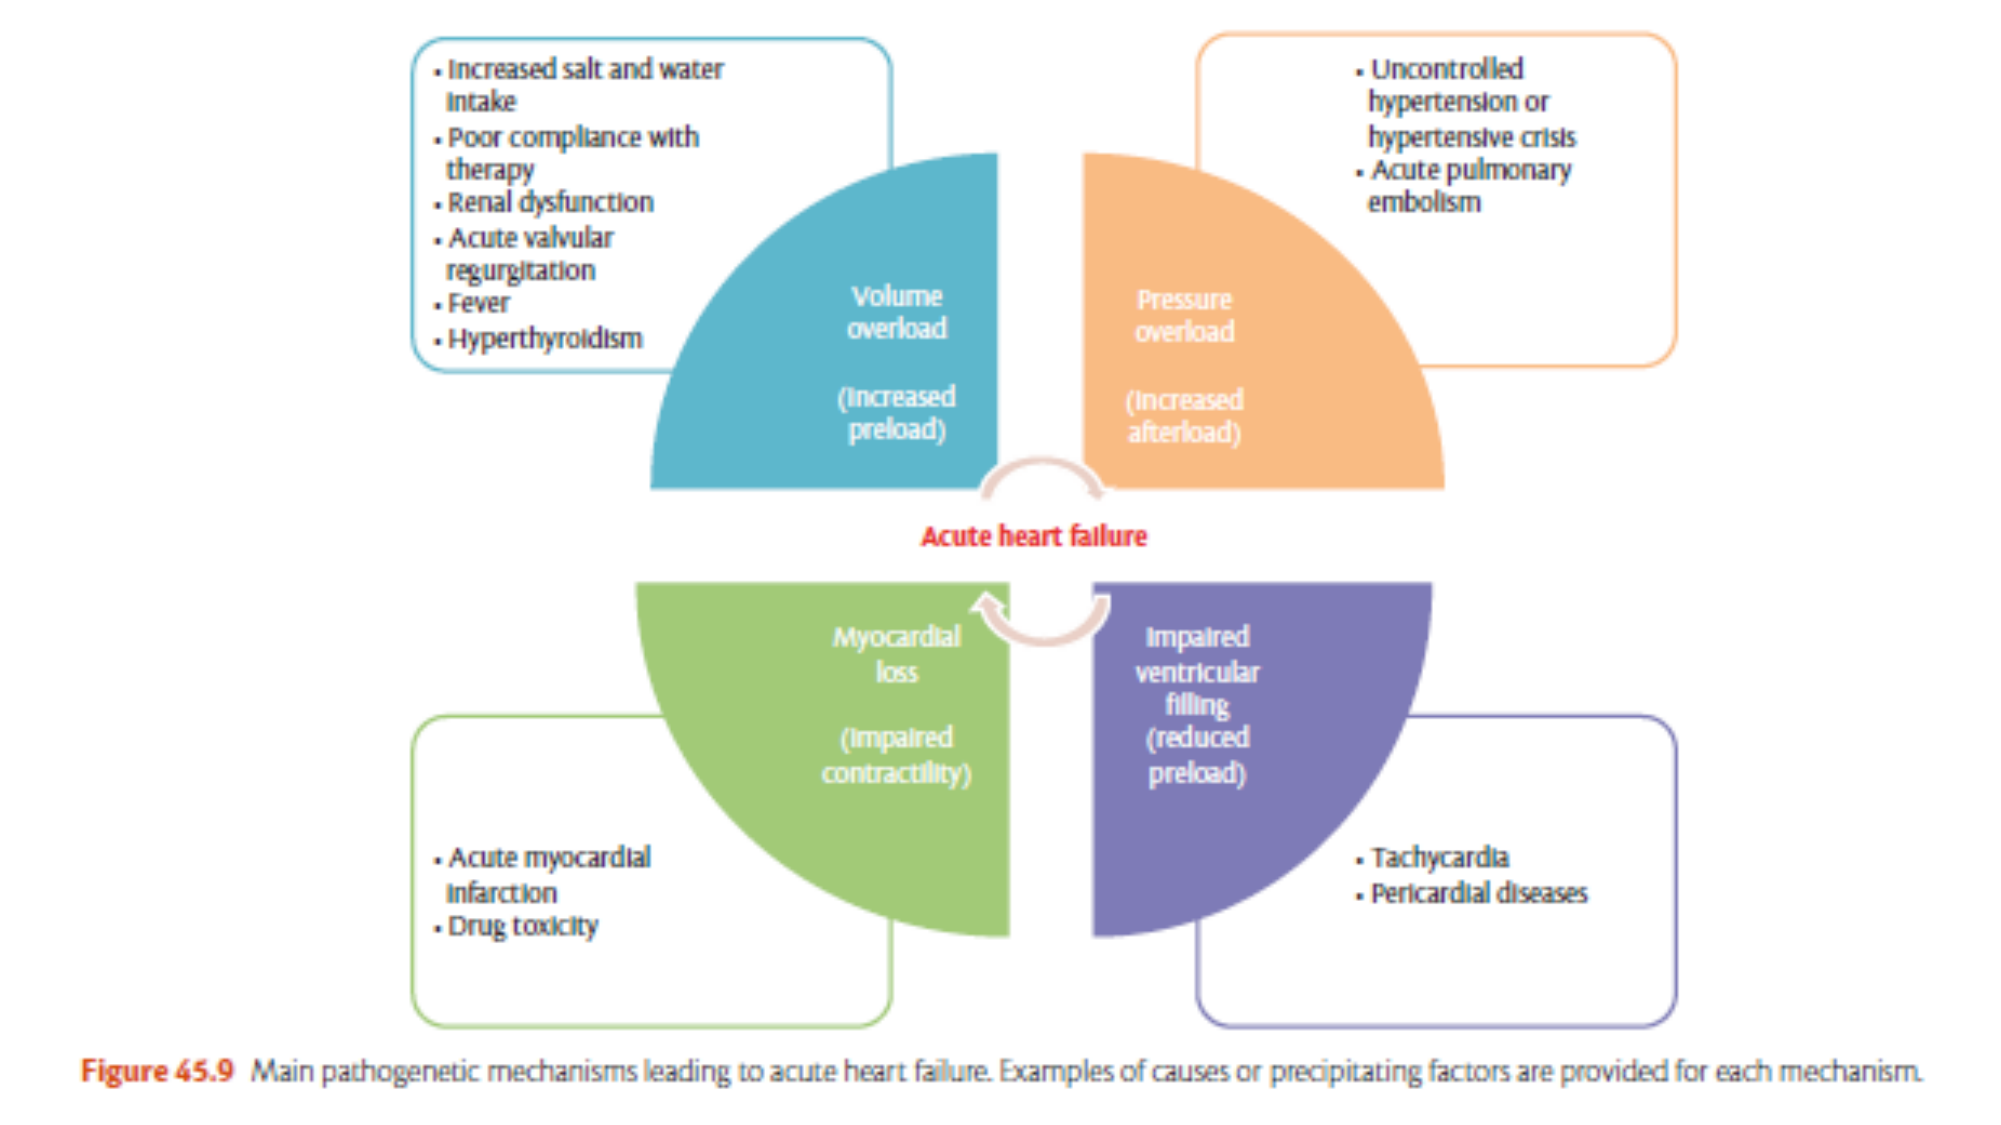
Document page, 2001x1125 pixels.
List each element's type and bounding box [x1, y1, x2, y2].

list [68, 0, 1932, 1115]
